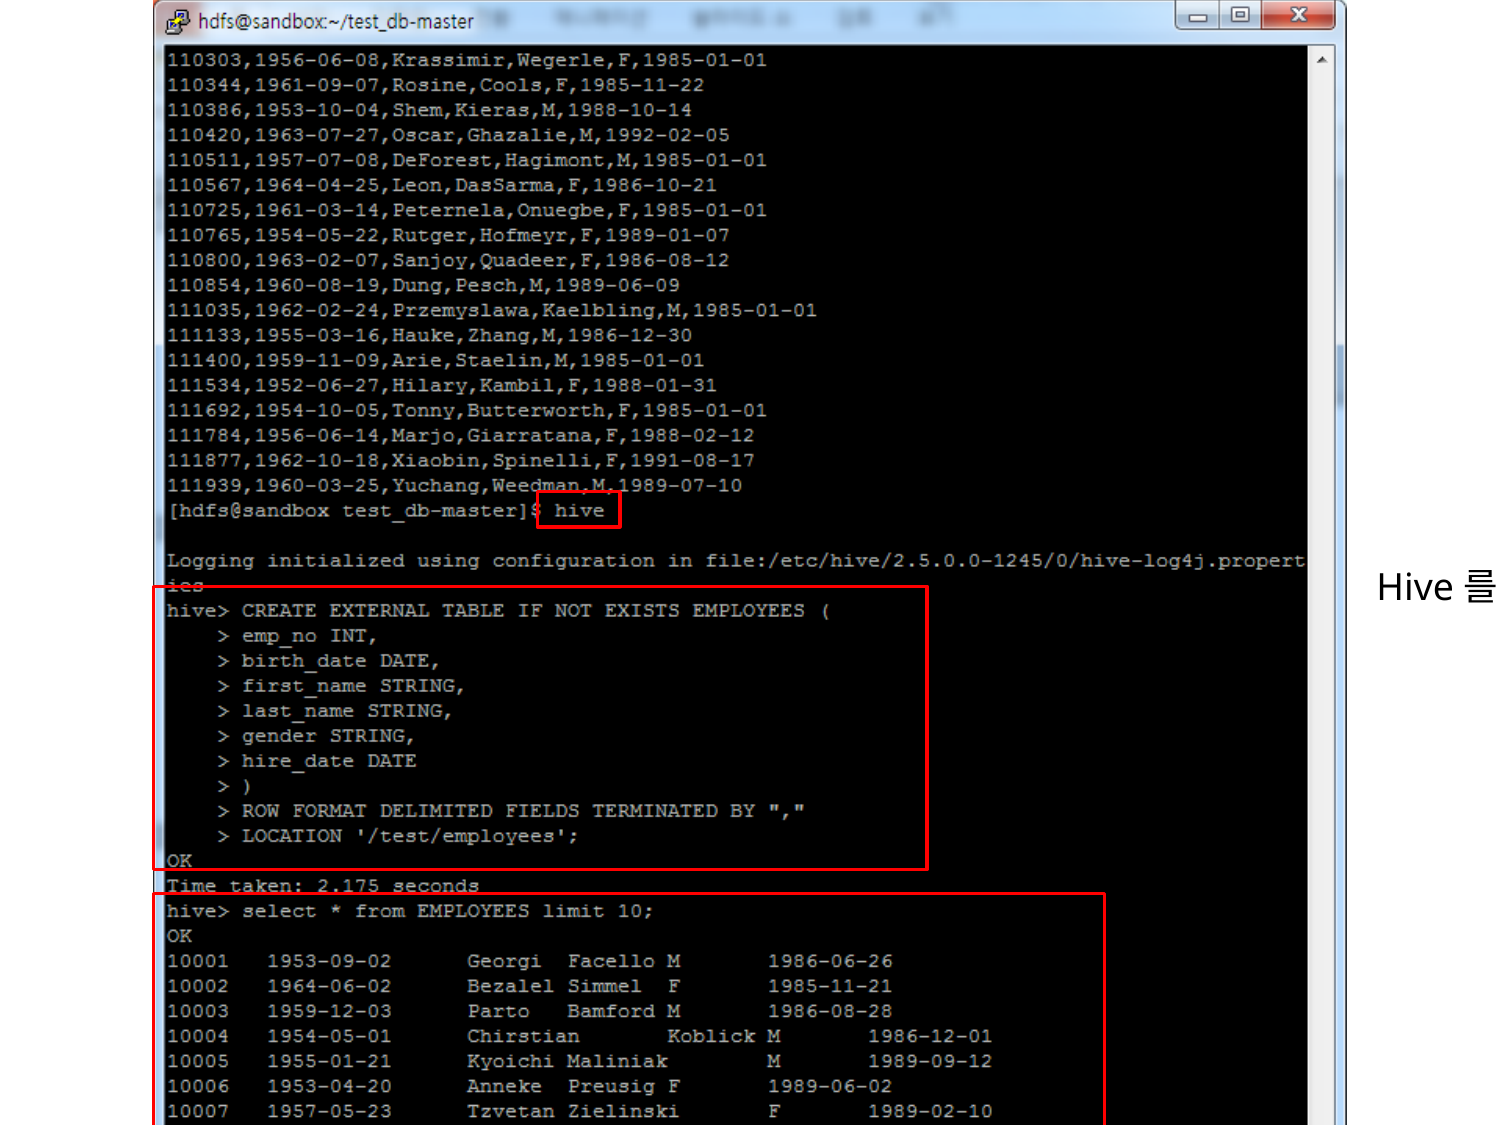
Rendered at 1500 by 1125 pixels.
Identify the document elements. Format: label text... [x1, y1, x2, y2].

picture [153, 0, 1347, 1125]
text_box Hive를 이용하여 데이터 활용 [1361, 555, 1500, 616]
